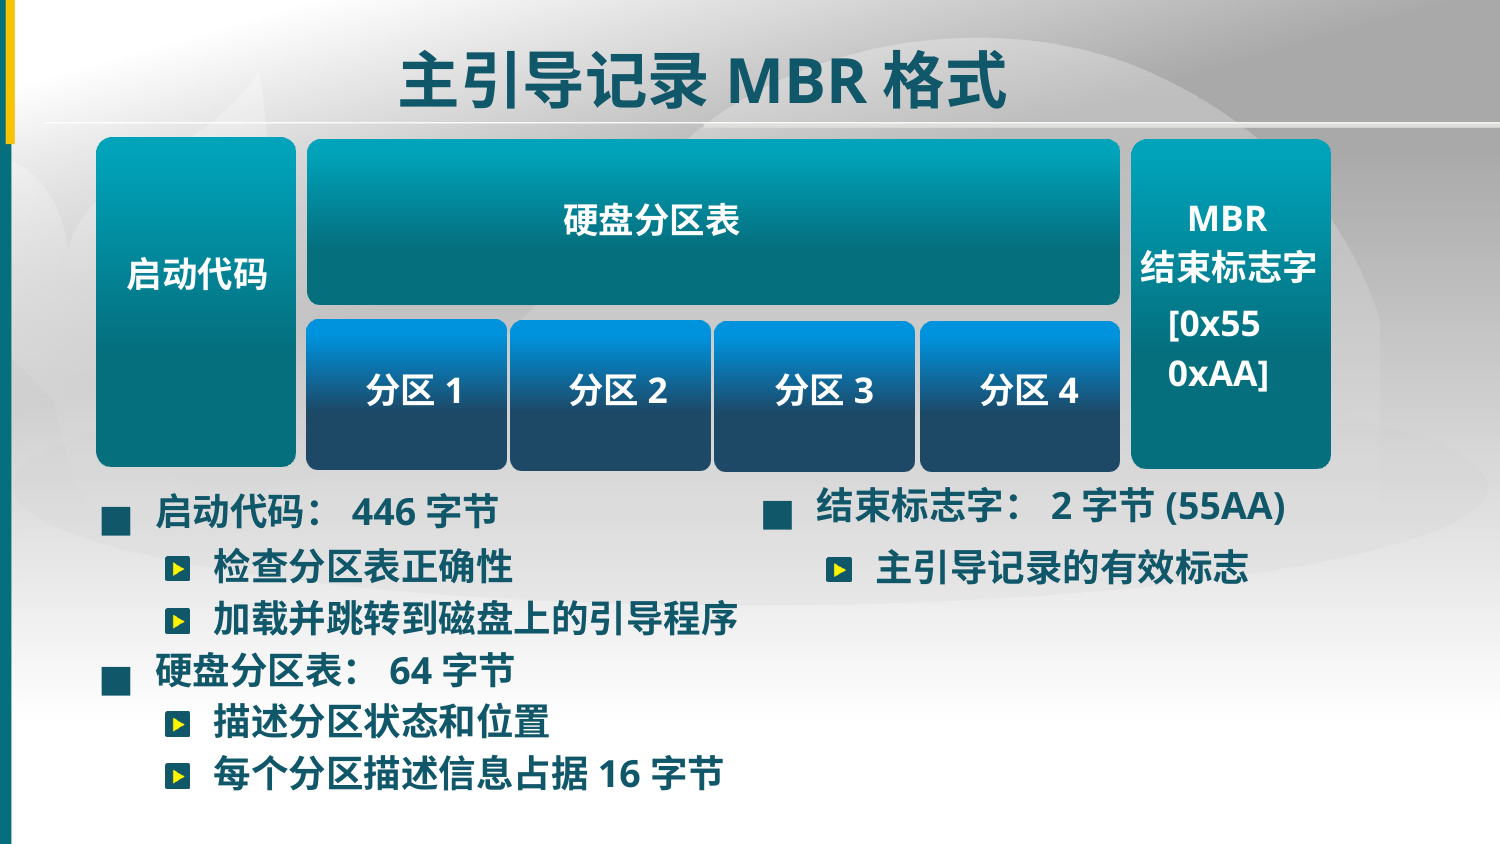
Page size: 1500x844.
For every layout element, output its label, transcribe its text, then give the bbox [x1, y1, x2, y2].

text_box 主引导记录MBR格式 [386, 35, 1231, 122]
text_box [743, 474, 1412, 597]
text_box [1122, 139, 1356, 469]
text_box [81, 480, 833, 649]
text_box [81, 639, 809, 804]
picture [0, 0, 1500, 844]
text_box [96, 137, 296, 467]
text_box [306, 139, 1121, 472]
